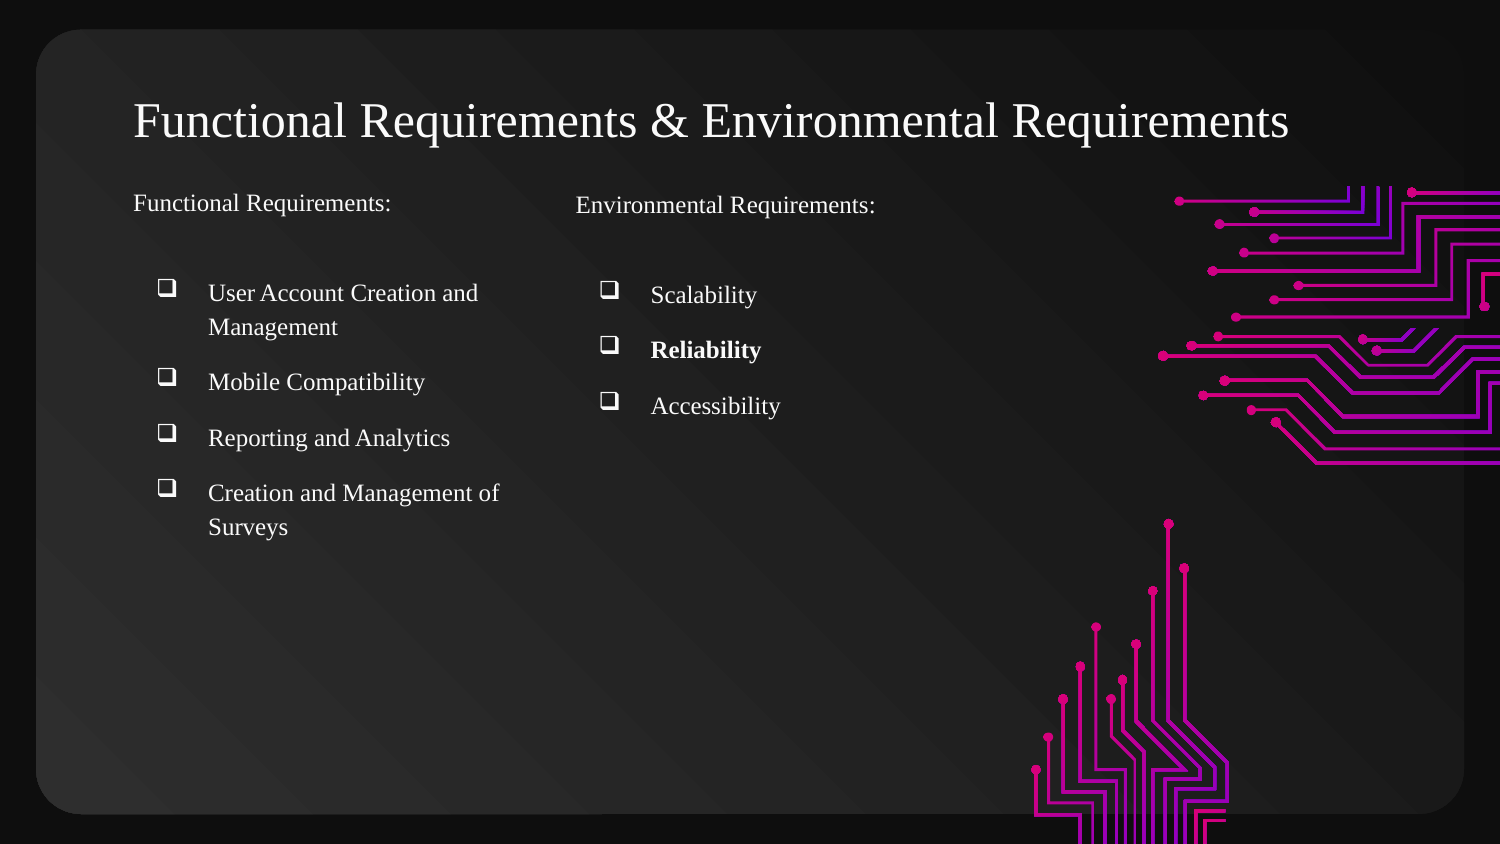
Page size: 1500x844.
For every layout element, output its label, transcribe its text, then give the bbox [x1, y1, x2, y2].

text_box Environmental Requirements: Scalability Reliability Accessibility [560, 169, 914, 480]
title Functional Requirements & Environmental Requirements [118, 72, 1382, 167]
subtitle Functional Requirements: User Account Creation and Management Mobile Compatibility Reporting and Analytics Creation and Management of Surveys [118, 166, 532, 573]
